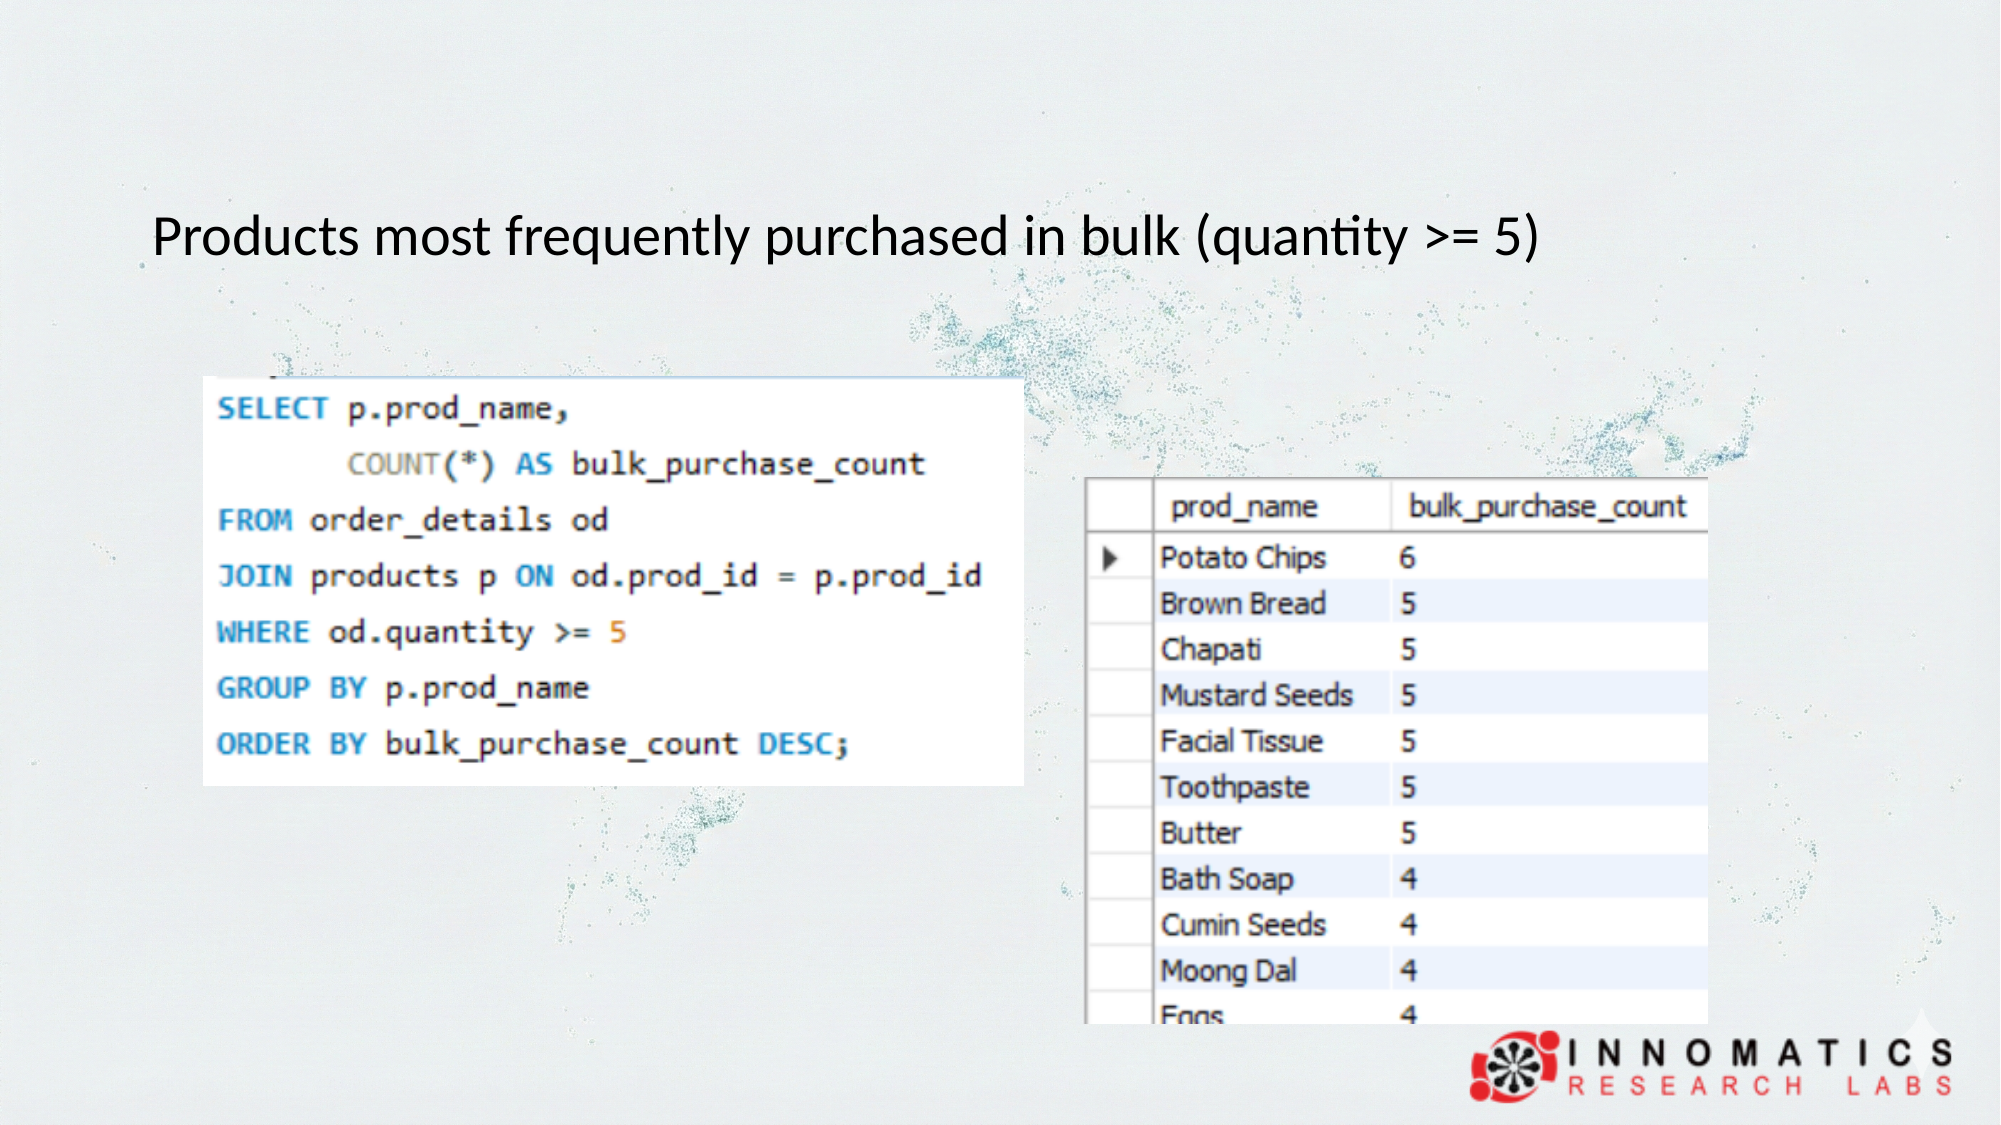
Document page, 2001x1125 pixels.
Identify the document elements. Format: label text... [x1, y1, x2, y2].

title Products most frequently purchased in bulk (quantity >= 5) [137, 127, 1863, 346]
picture [0, 0, 2001, 1125]
